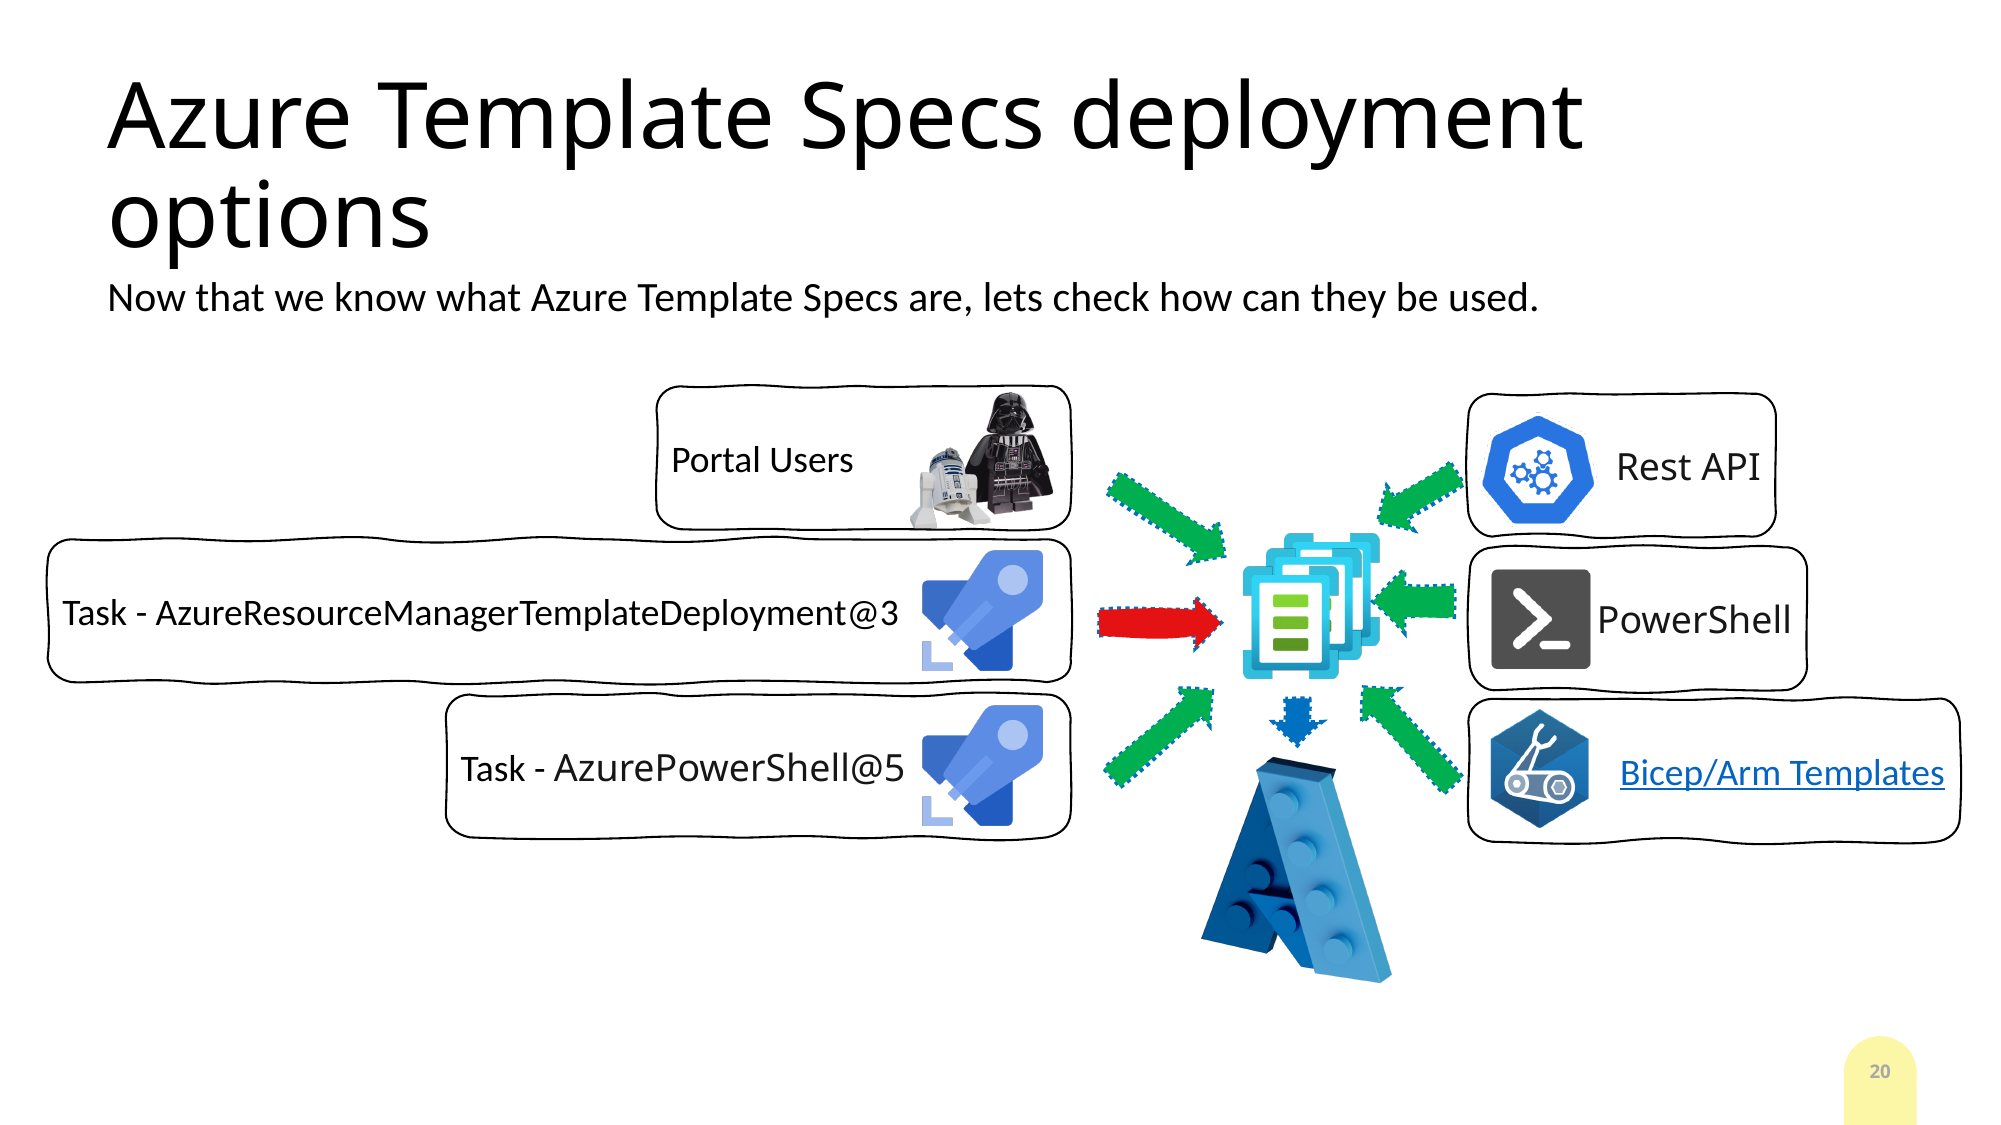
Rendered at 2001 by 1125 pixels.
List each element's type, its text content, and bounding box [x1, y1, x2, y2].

text_box [1103, 728, 1151, 788]
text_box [1468, 698, 1960, 842]
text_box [445, 690, 1071, 841]
text_box [1378, 461, 1453, 531]
picture [1151, 707, 1474, 1030]
text_box [1174, 687, 1214, 707]
text_box [1097, 597, 1223, 651]
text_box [47, 535, 1071, 686]
text_box [1284, 697, 1311, 707]
text_box [1396, 569, 1456, 636]
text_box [1453, 387, 1776, 552]
slide_number 20 [1853, 1042, 1908, 1103]
title Azure Template Specs deployment options [92, 59, 1908, 267]
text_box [1468, 546, 1808, 691]
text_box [1226, 516, 1396, 696]
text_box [656, 386, 1071, 535]
text_box [1360, 696, 1399, 707]
list Now that we know what Azure Template Specs are, lets check how can they be used. [92, 267, 1908, 382]
text_box [1106, 472, 1226, 565]
